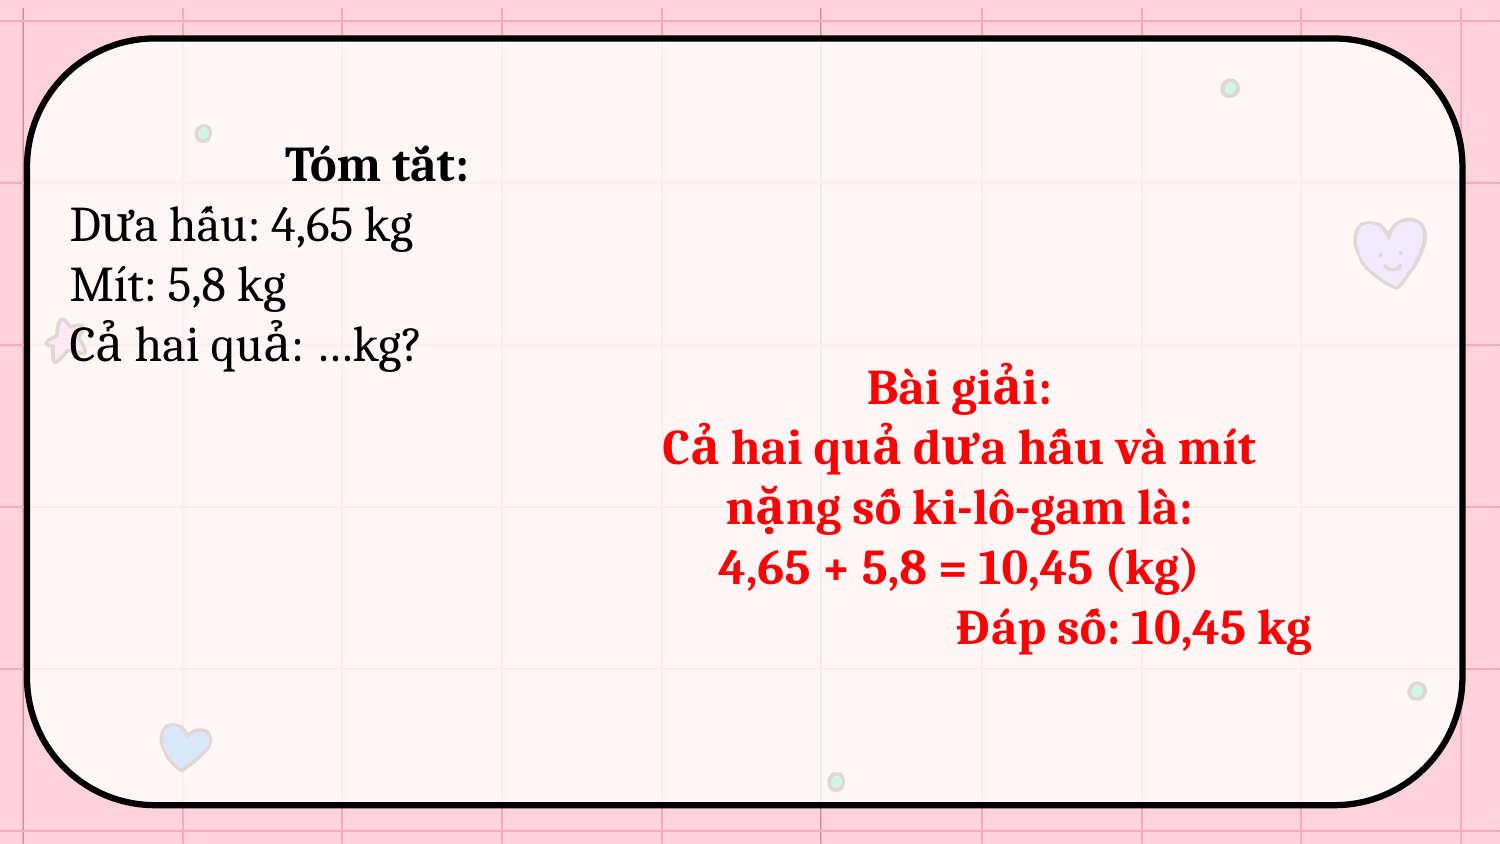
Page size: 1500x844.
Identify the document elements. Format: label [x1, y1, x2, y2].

text_box [0, 0, 1500, 844]
